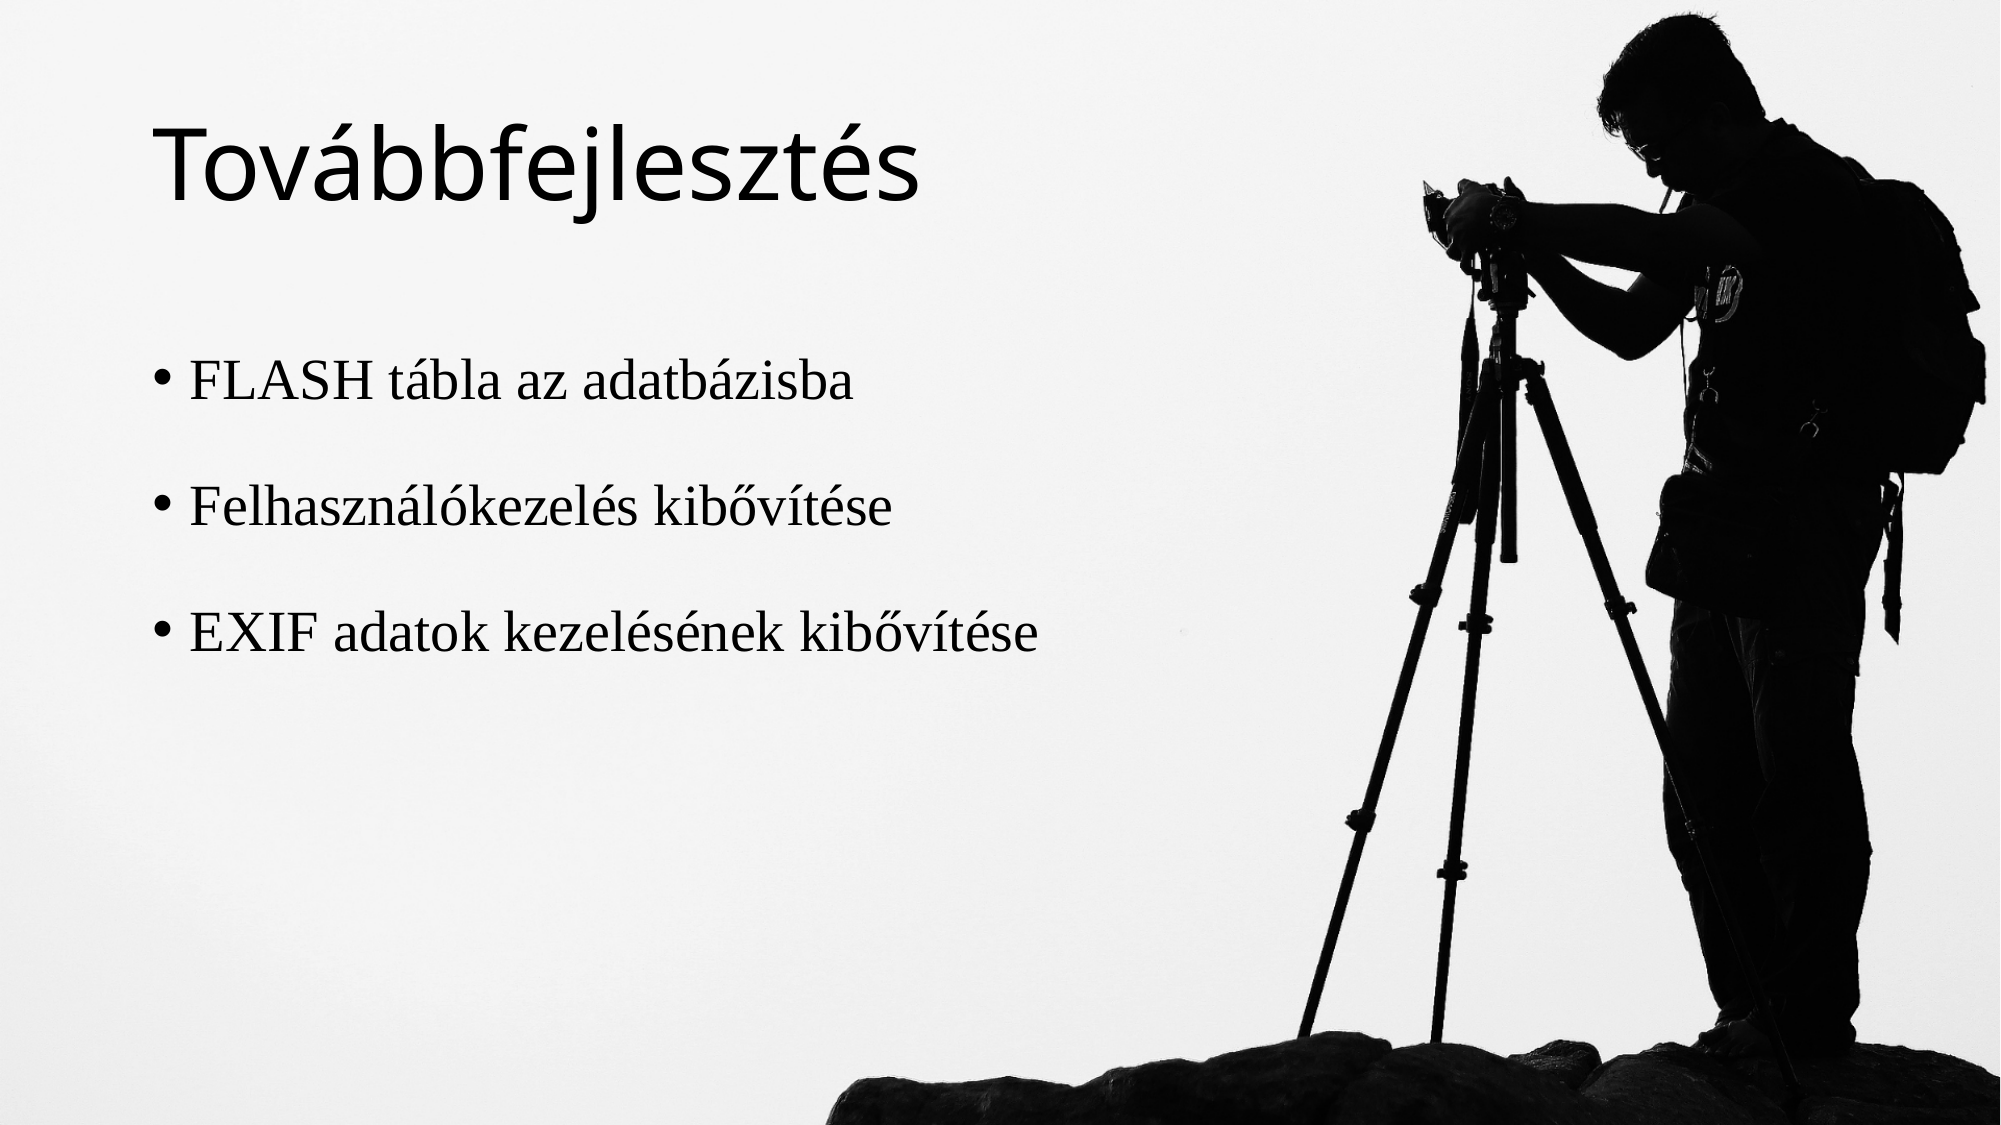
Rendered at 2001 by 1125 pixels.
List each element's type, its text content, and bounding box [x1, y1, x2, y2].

list FLASH tábla az adatbázisba Felhasználókezelés kibővítése EXIF adatok kezelésének kibővítése [137, 299, 1300, 1014]
title Továbbfejlesztés [137, 59, 1863, 278]
picture [0, 0, 2001, 1125]
